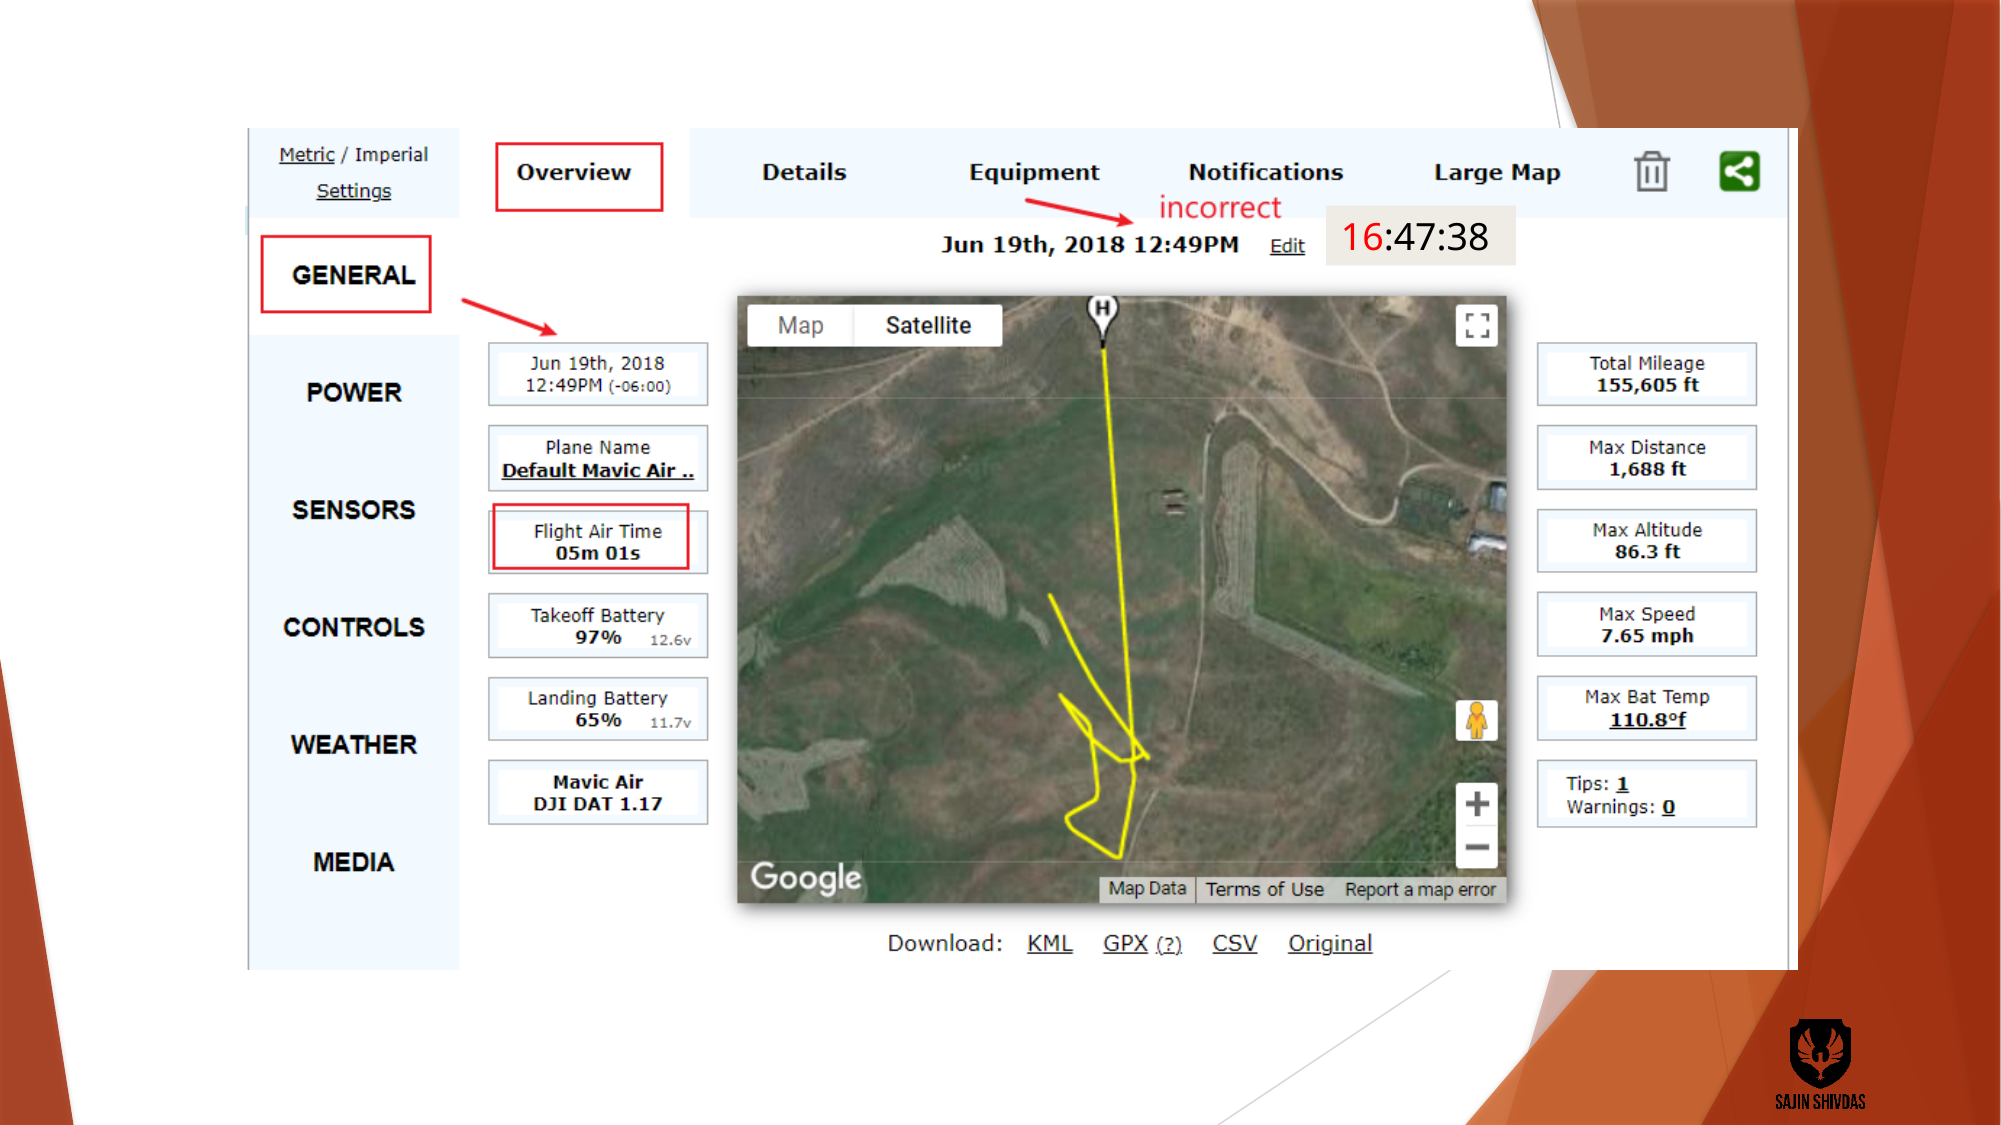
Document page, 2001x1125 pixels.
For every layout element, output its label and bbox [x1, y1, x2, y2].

picture [245, 127, 1798, 970]
picture [1765, 1009, 1878, 1121]
